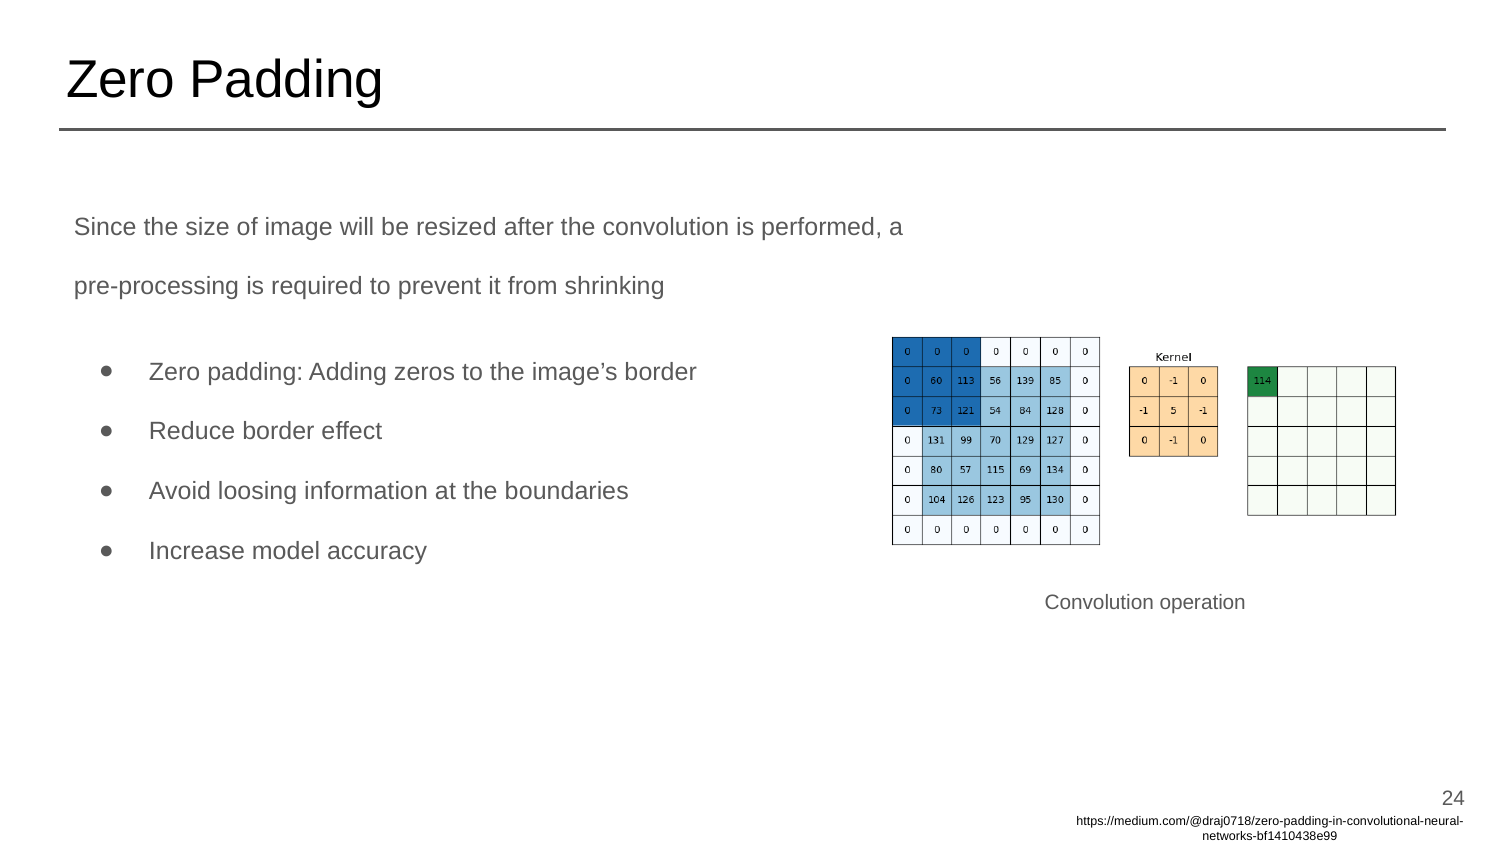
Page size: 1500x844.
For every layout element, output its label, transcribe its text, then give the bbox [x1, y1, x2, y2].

picture [862, 297, 1416, 575]
list Since the size of image will be resized after the convolution is performed, a pre-processing is required to prevent it from shrinking Zero padding: Adding zeros to the image’s border Reduce border effect Avoid loosing information at the boundaries Increase model accuracy [58, 165, 939, 670]
slide_number ‹#› [1389, 764, 1480, 798]
list Convolution operation [1009, 582, 1281, 844]
title Zero Padding [51, 29, 1449, 124]
text_box https://medium.com/@draj0718/zero-padding-in-convolutional-neural-networks-bf1410438e99 [1281, 798, 1500, 844]
